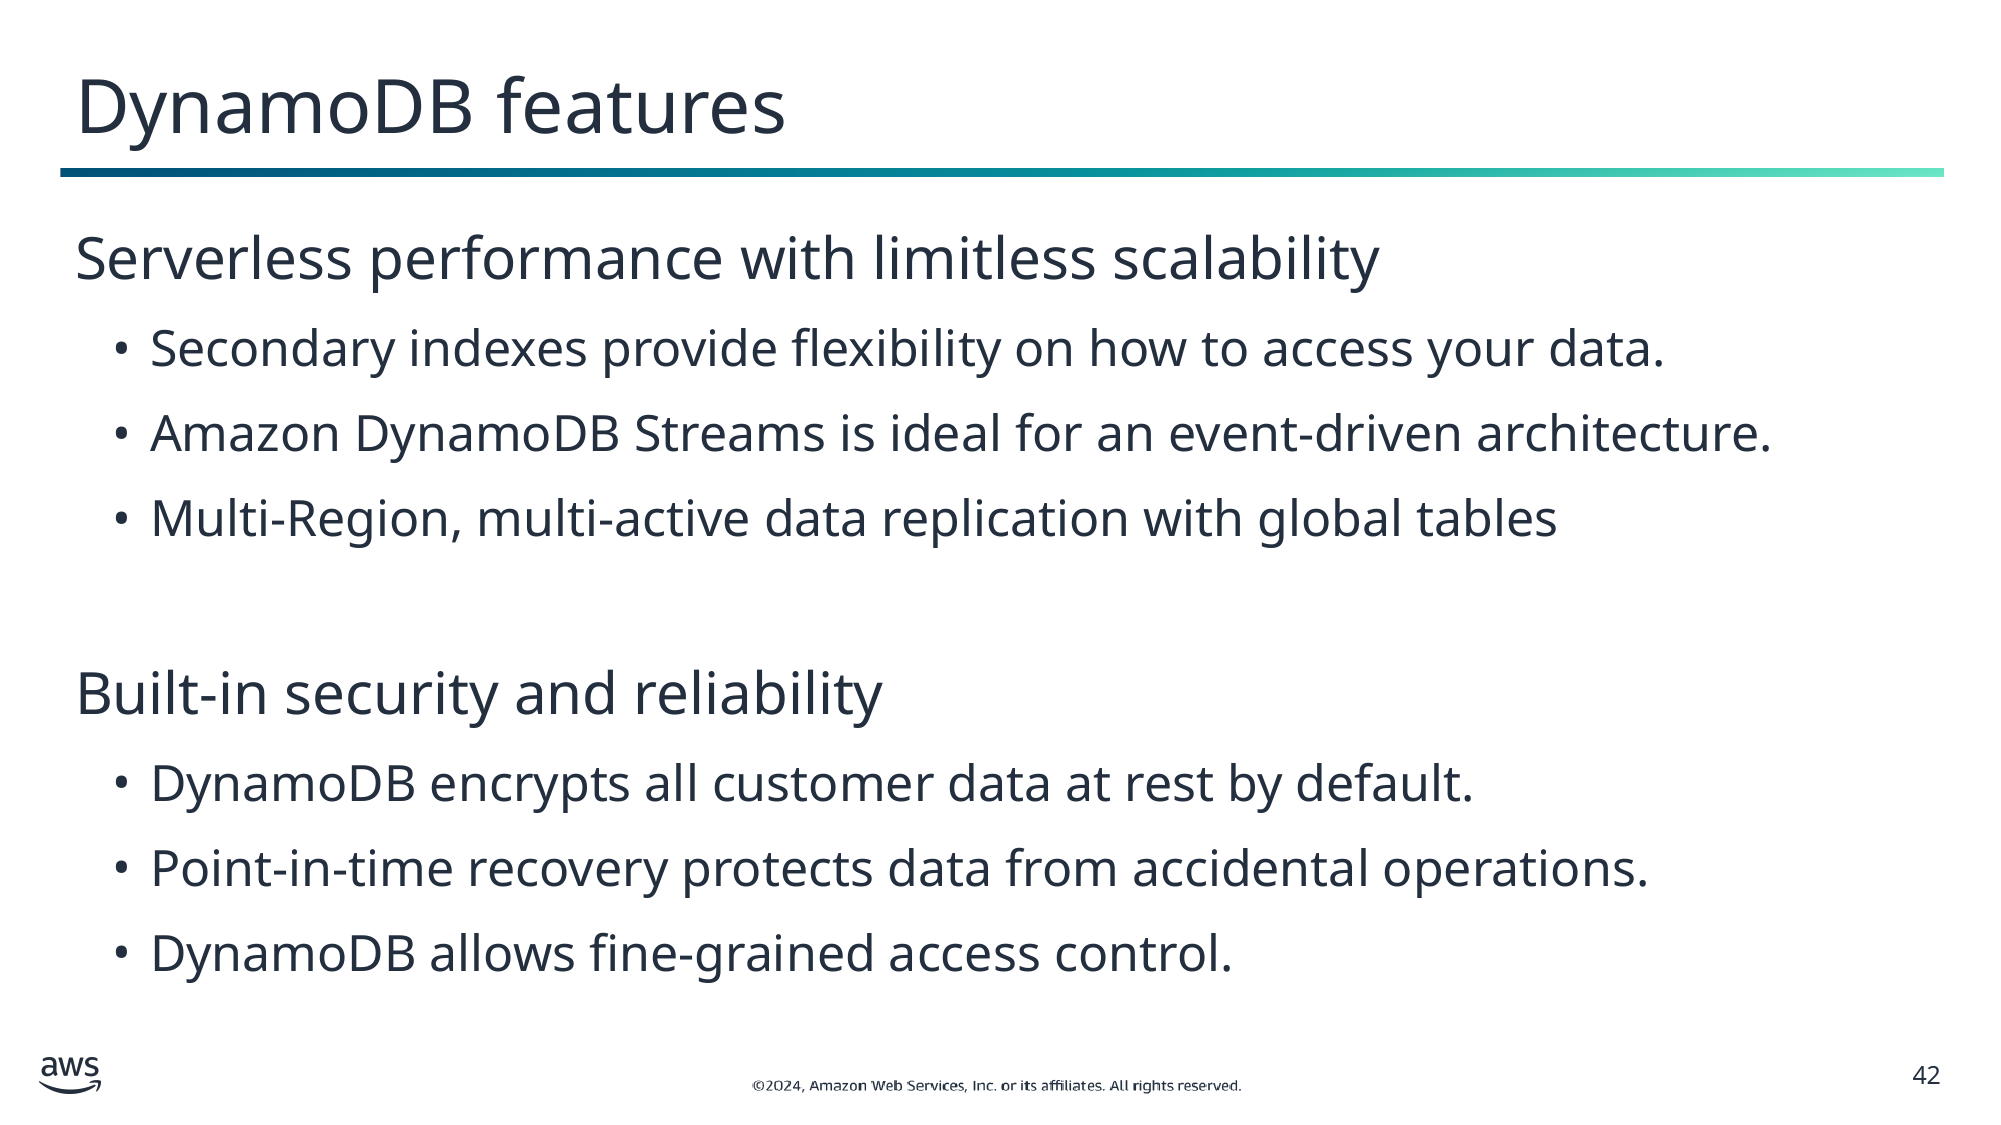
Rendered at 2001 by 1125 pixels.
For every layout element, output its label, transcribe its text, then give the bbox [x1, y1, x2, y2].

list Serverless performance with limitless scalability Secondary indexes provide flexibility on how to access your data. Amazon DynamoDB Streams is ideal for an event-driven architecture. Multi-Region, multi-active data replication with global tables Built-in security and reliability DynamoDB encrypts all customer data at rest by default. Point-in-time recovery protects data from accidental operations. DynamoDB allows fine-grained access control. [60, 214, 1941, 1055]
picture [682, 168, 1944, 177]
picture [39, 1057, 101, 1094]
slide_number ‹#› [1861, 1057, 1941, 1095]
title DynamoDB features [60, 49, 1941, 170]
picture [706, 1072, 1290, 1100]
